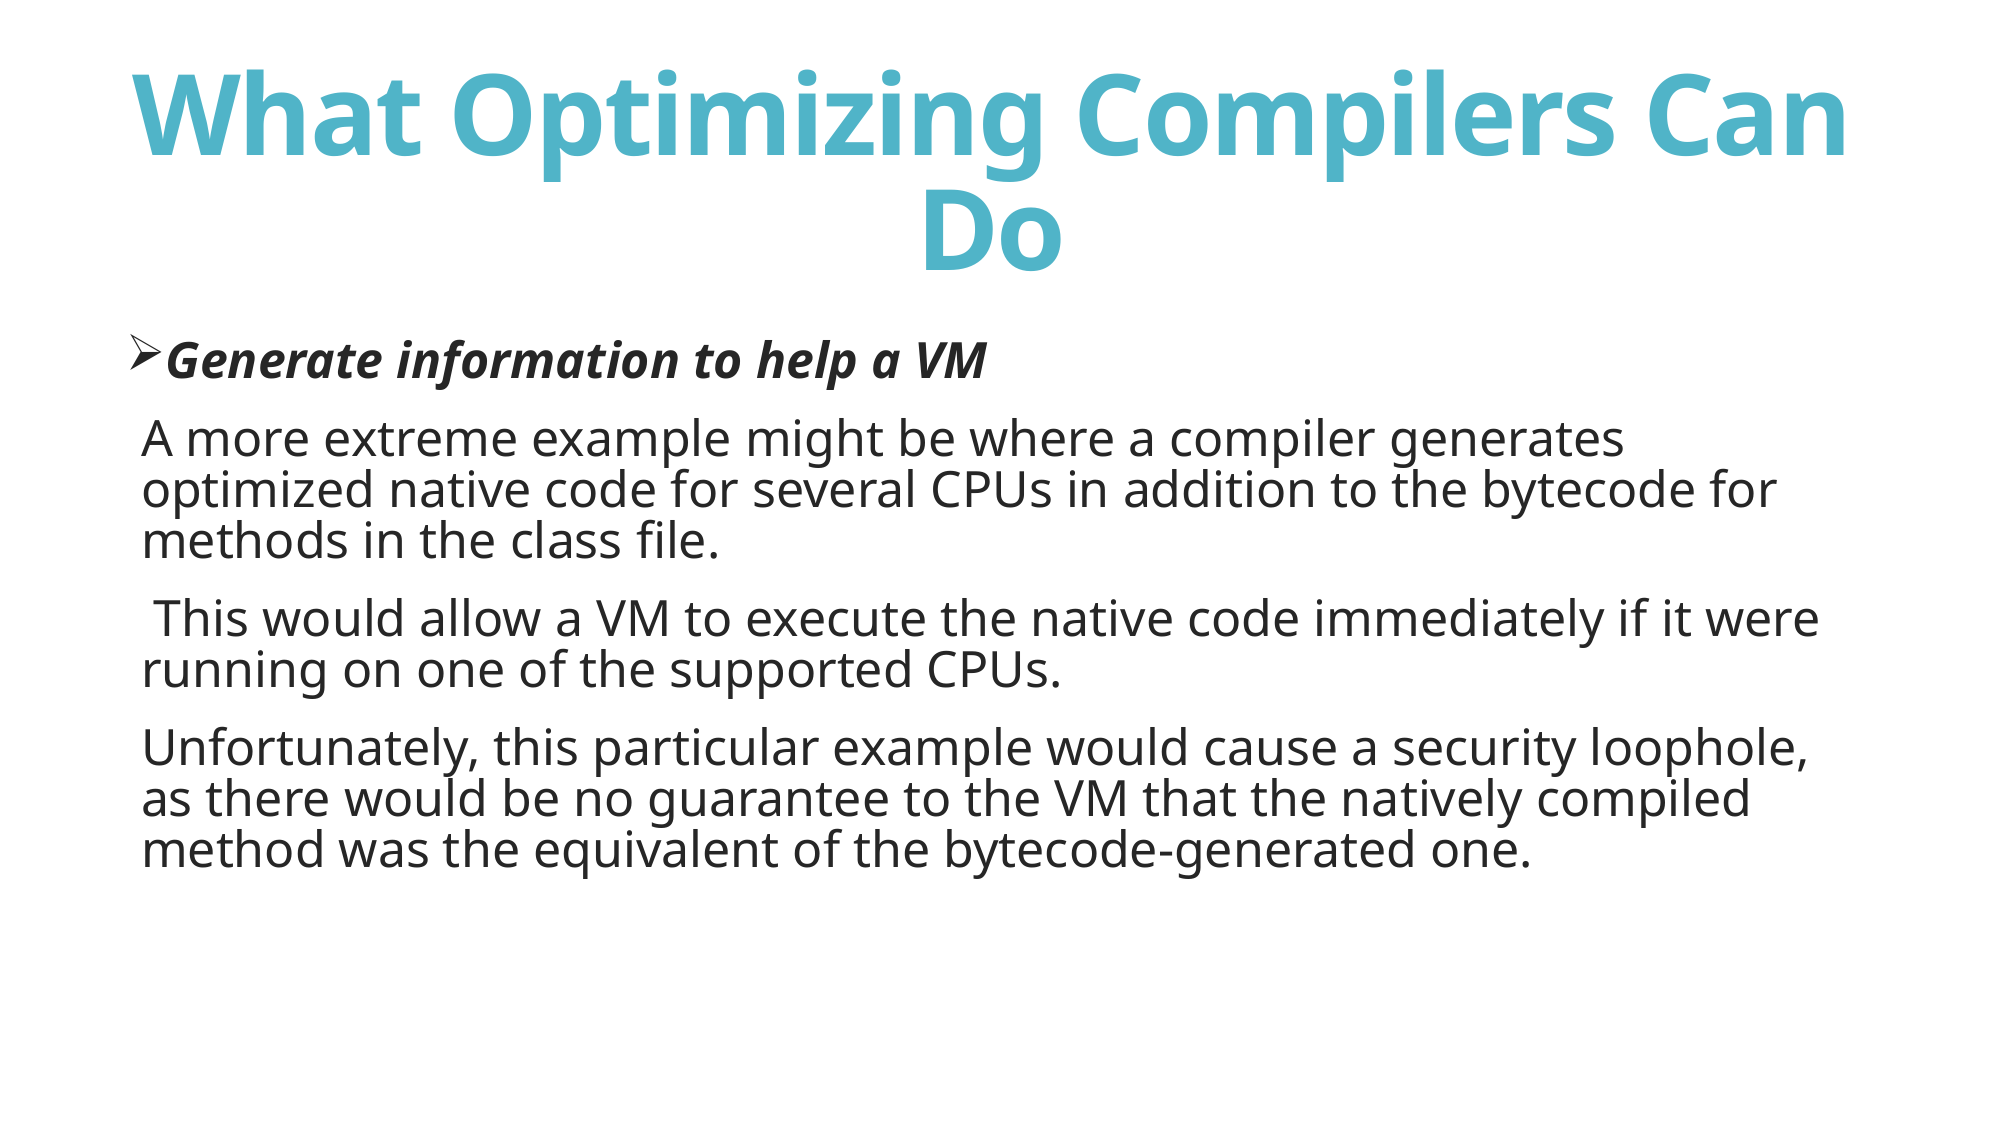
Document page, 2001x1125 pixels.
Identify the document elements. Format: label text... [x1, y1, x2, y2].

title What Optimizing Compilers Can Do [107, 81, 1875, 276]
list Generate information to help a VM A more extreme example might be where a compiler generates optimized native code for several CPUs in addition to the bytecode for methods in the class file. This would allow a VM to execute the native code immediately if it were running on one of the supported CPUs. Unfortunately, this particular example would cause a security loophole, as there would be no guarantee to the VM that the natively compiled method was the equivalent of the bytecode-generated one. [111, 329, 1876, 1012]
